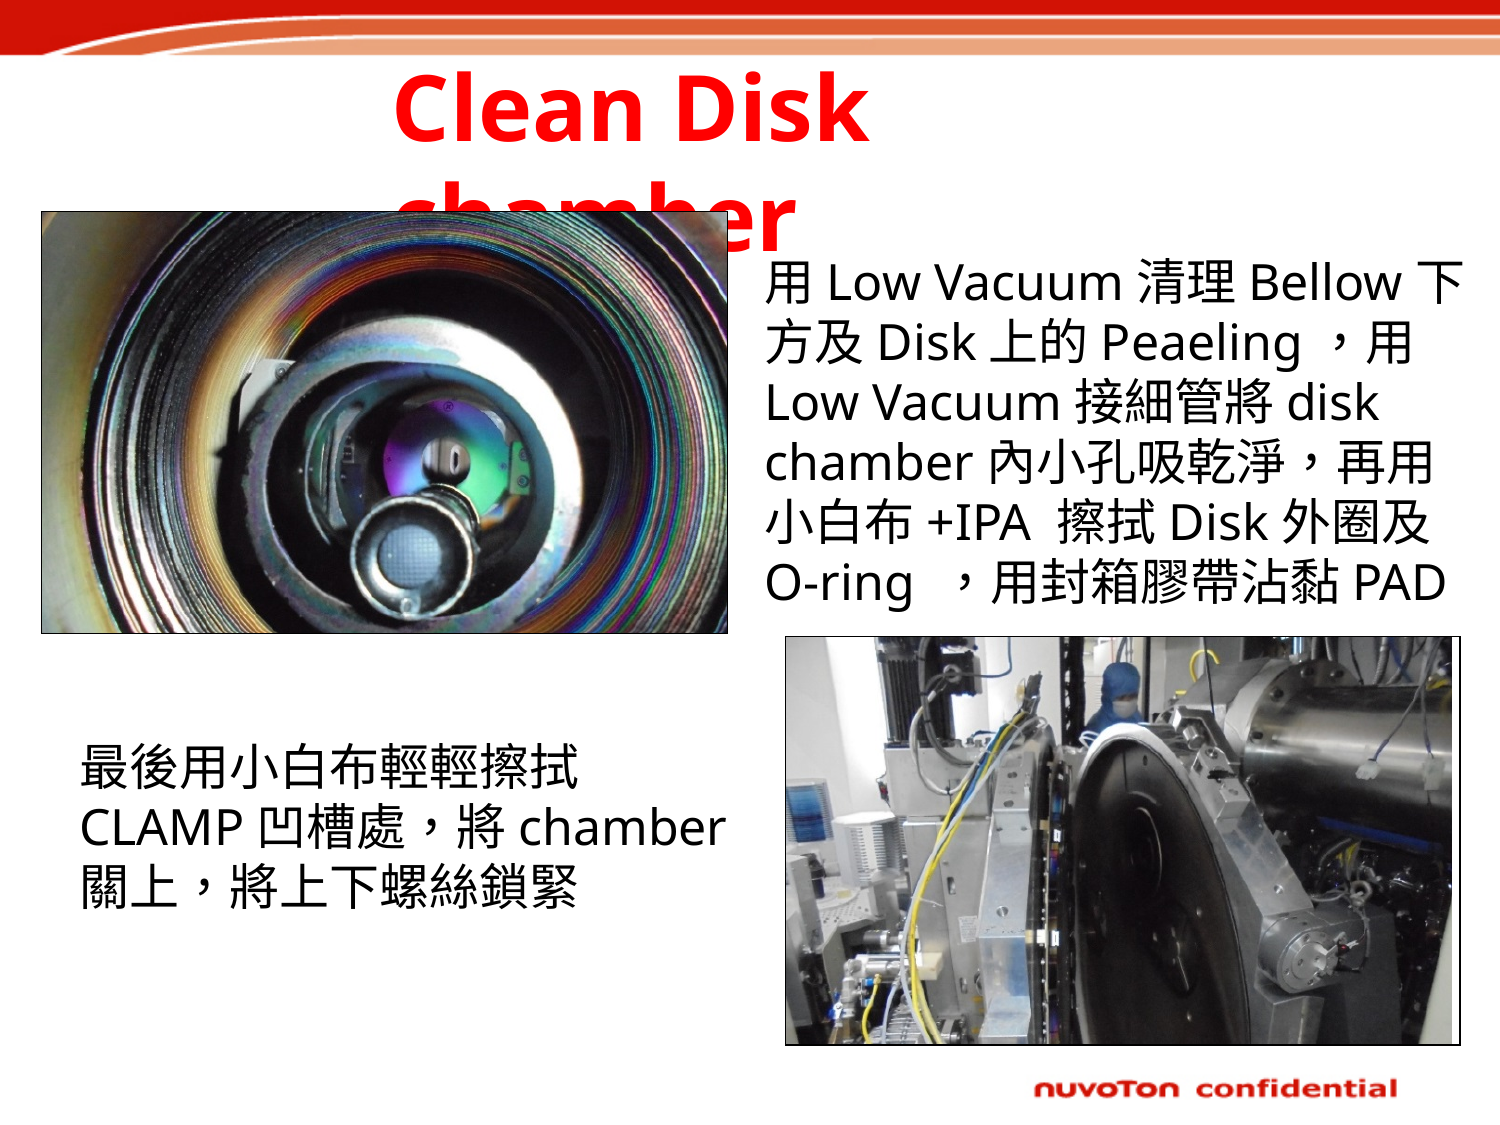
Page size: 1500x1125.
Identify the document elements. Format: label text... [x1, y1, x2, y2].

text_box Clean Disk chamber [377, 42, 1123, 278]
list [40, 210, 728, 634]
text_box 最後用小白布輕輕擦拭CLAMP凹槽處，將chamber關上，將上下螺絲鎖緊 [64, 727, 750, 923]
text_box 用Low Vacuum清理Bellow下方及Disk上的Peaeling，用Low Vacuum接細管將disk chamber內小孔吸乾淨，再用小白布+IPA 擦拭Disk外圈及O-ring ，用封箱膠帶沾黏PAD [749, 243, 1500, 619]
picture [0, 0, 1500, 1125]
